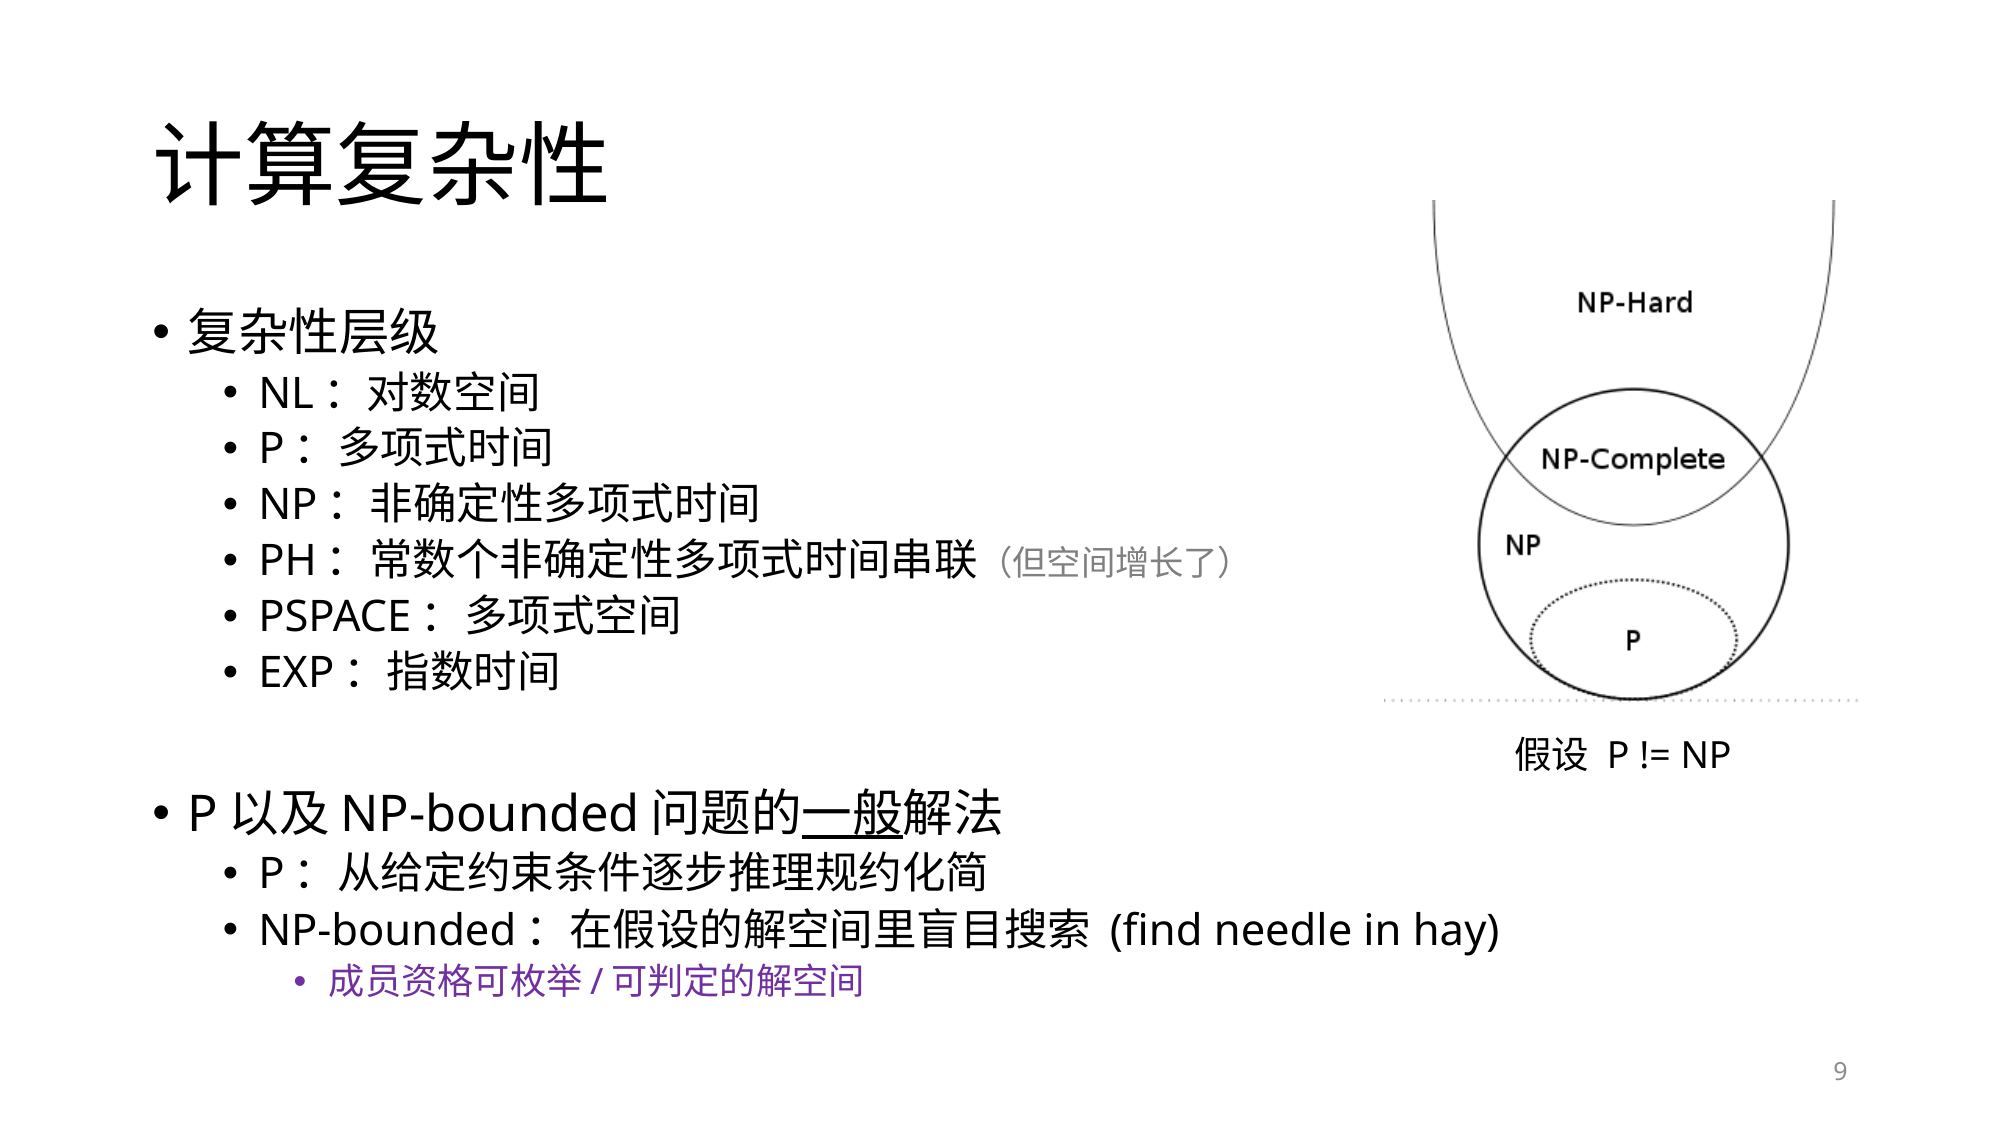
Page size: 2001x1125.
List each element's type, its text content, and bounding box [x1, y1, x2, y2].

picture [1384, 200, 1863, 702]
slide_number 9 [1412, 1042, 1863, 1103]
text_box 假设 P != NP [1499, 724, 1747, 784]
title 计算复杂性 [137, 59, 1863, 278]
list 复杂性层级 NL：对数空间 P：多项式时间 NP：非确定性多项式时间 PH：常数个非确定性多项式时间串联（但空间增长了） PSPACE：多项式空间 EXP：指数时间 P以及NP-bounded问题的一般解法 P：从给定约束条件逐步推理规约化简 NP-bounded：在假设的解空间里盲目搜索 (find needle in hay) 成员资格可枚举/可判定的解空间 [137, 299, 1863, 1014]
